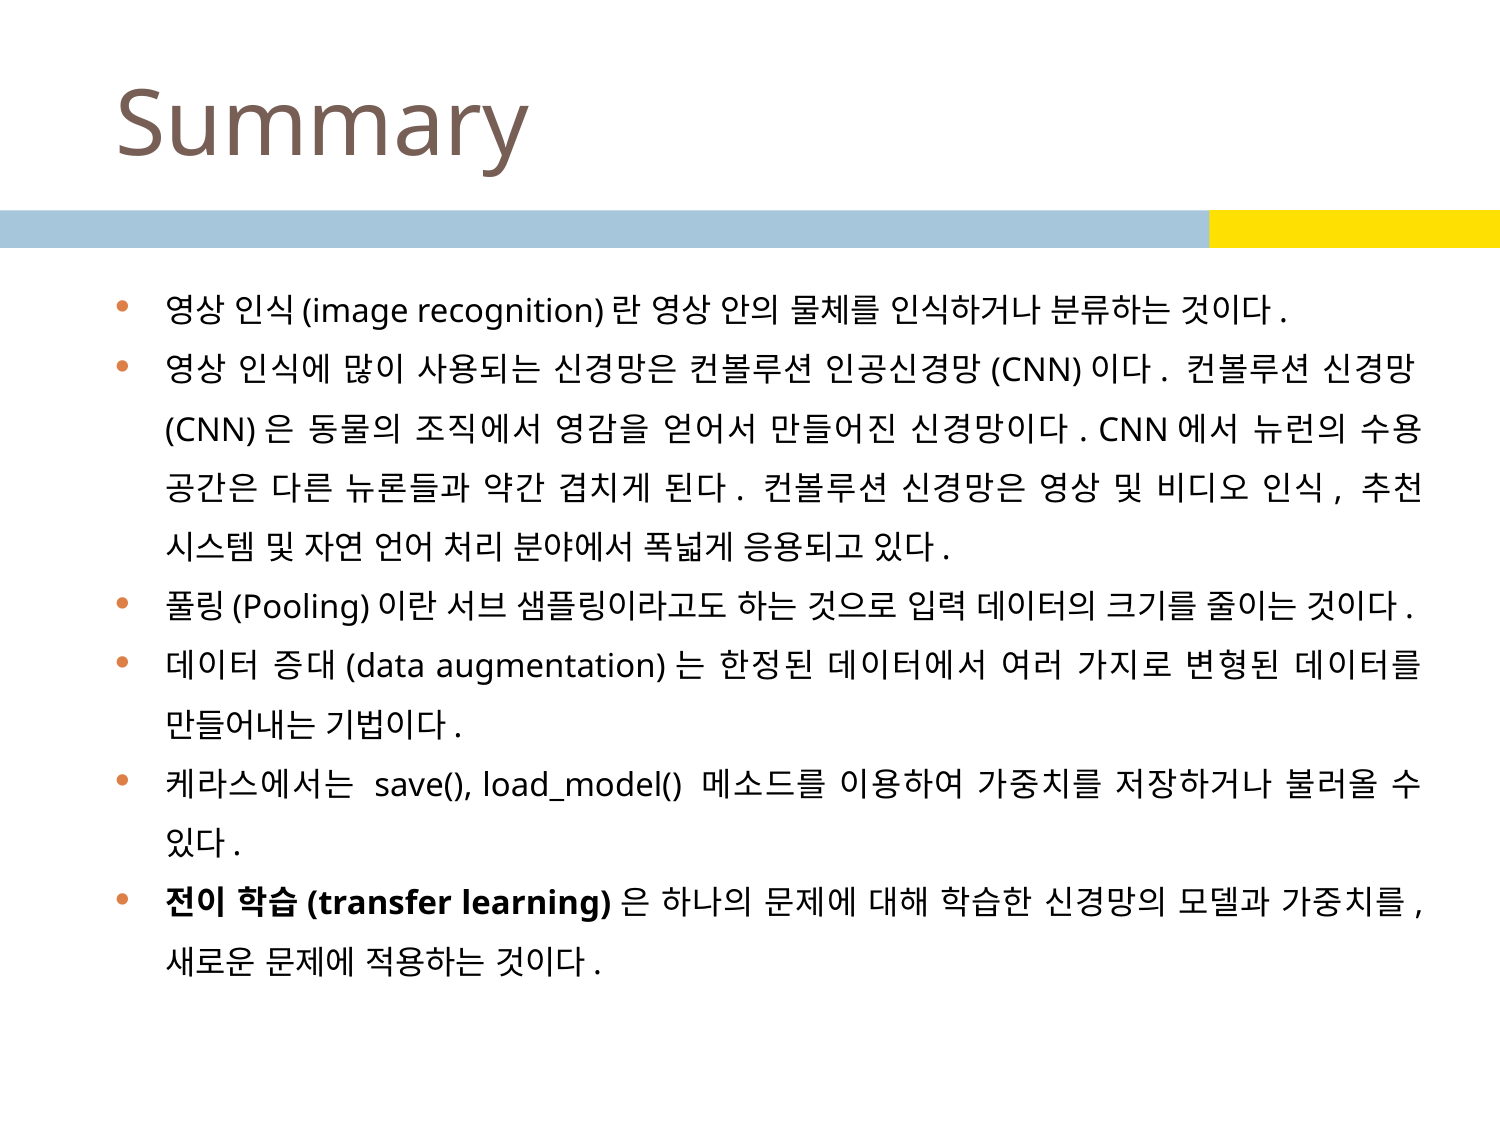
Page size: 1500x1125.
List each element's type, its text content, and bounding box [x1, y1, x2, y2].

list 영상 인식(image recognition)란 영상 안의 물체를 인식하거나 분류하는 것이다. 영상 인식에 많이 사용되는 신경망은 컨볼루션 인공신경망(CNN)이다. 컨볼루션 신경망(CNN)은 동물의 조직에서 영감을 얻어서 만들어진 신경망이다. CNN에서 뉴런의 수용 공간은 다른 뉴론들과 약간 겹치게 된다. 컨볼루션 신경망은 영상 및 비디오 인식, 추천 시스템 및 자연 언어 처리 분야에서 폭넓게 응용되고 있다. 풀링(Pooling)이란 서브 샘플링이라고도 하는 것으로 입력 데이터의 크기를 줄이는 것이다. 데이터 증대(data augmentation)는 한정된 데이터에서 여러 가지로 변형된 데이터를 만들어내는 기법이다. 케라스에서는 save(), load_model() 메소드를 이용하여 가중치를 저장하거나 불러올 수 있다. 전이 학습(transfer learning)은 하나의 문제에 대해 학습한 신경망의 모델과 가중치를, 새로운 문제에 적용하는 것이다. [100, 262, 1438, 1000]
title Summary [100, 37, 1438, 200]
